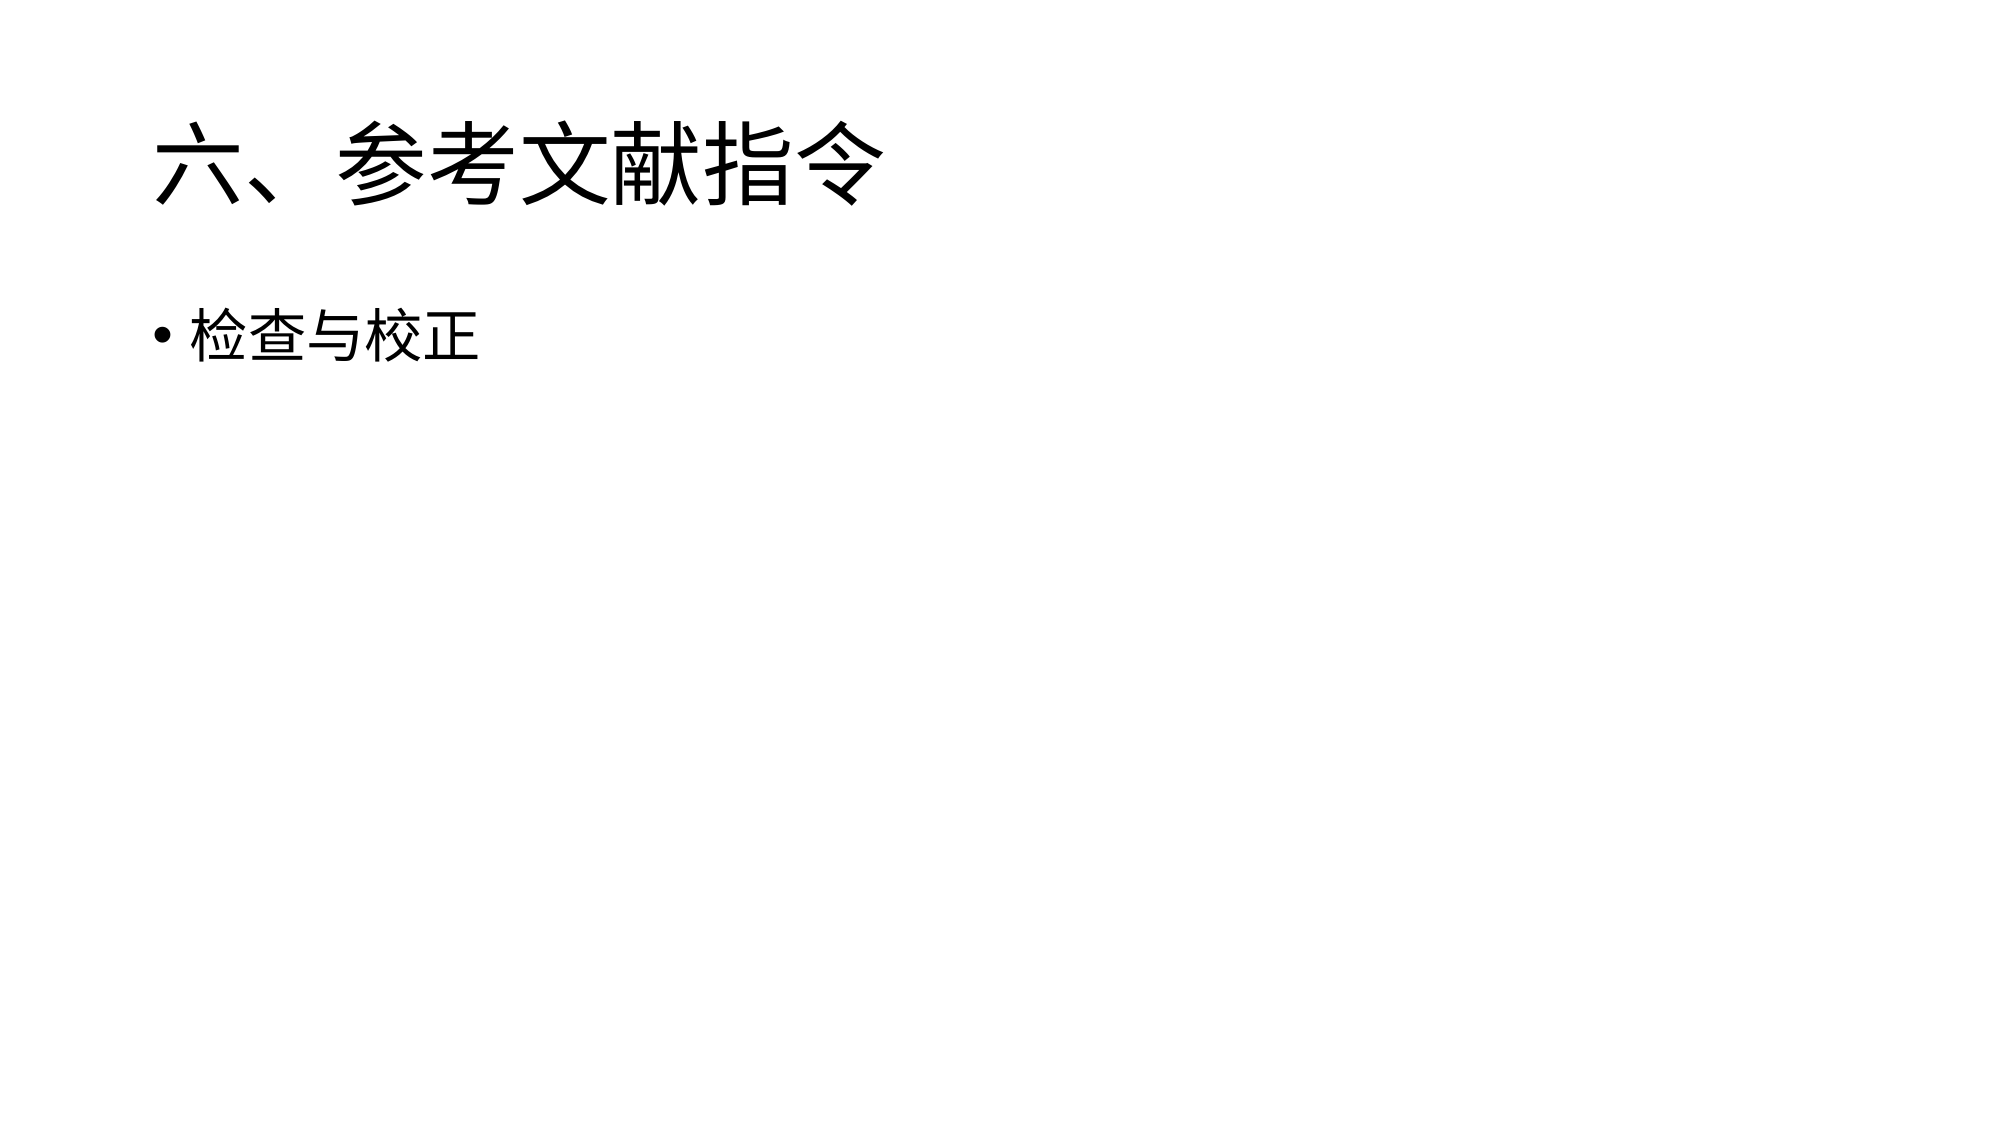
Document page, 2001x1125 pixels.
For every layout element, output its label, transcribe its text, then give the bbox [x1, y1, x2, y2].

list 检查与校正 [137, 299, 1863, 1014]
title 六、参考文献指令 [137, 59, 1863, 278]
